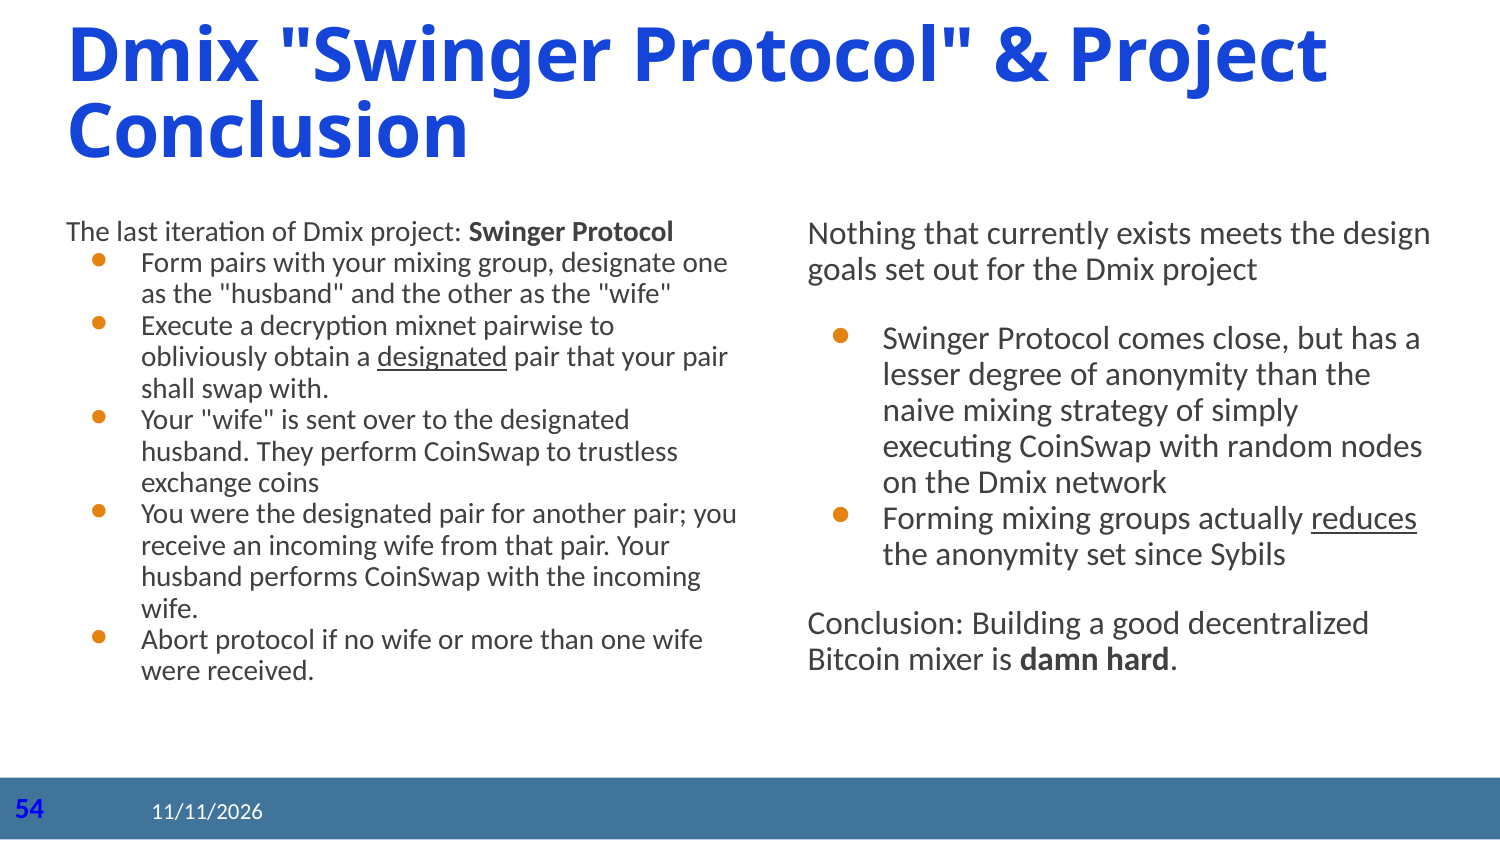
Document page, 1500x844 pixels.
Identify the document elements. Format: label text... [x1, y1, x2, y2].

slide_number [136, 787, 441, 833]
title Dmix "Swinger Protocol" & Project Conclusion [51, 51, 1449, 189]
list Nothing that currently exists meets the design goals set out for the Dmix project Swinger Protocol comes close, but has a lesser degree of anonymity than the naive mixing strategy of simply executing CoinSwap with random nodes on the Dmix network Forming mixing groups actually reduces the anonymity set since Sybils Conclusion: Building a good decentralized Bitcoin mixer is damn hard. [792, 200, 1449, 709]
list The last iteration of Dmix project: Swinger Protocol Form pairs with your mixing group, designate one as the "husband" and the other as the "wife" Execute a decryption mixnet pairwise to obliviously obtain a designated pair that your pair shall swap with. Your "wife" is sent over to the designated husband. They perform CoinSwap to trustless exchange coins You were the designated pair for another pair; you receive an incoming wife from that pair. Your husband performs CoinSwap with the incoming wife. Abort protocol if no wife or more than one wife were received. [51, 200, 761, 718]
